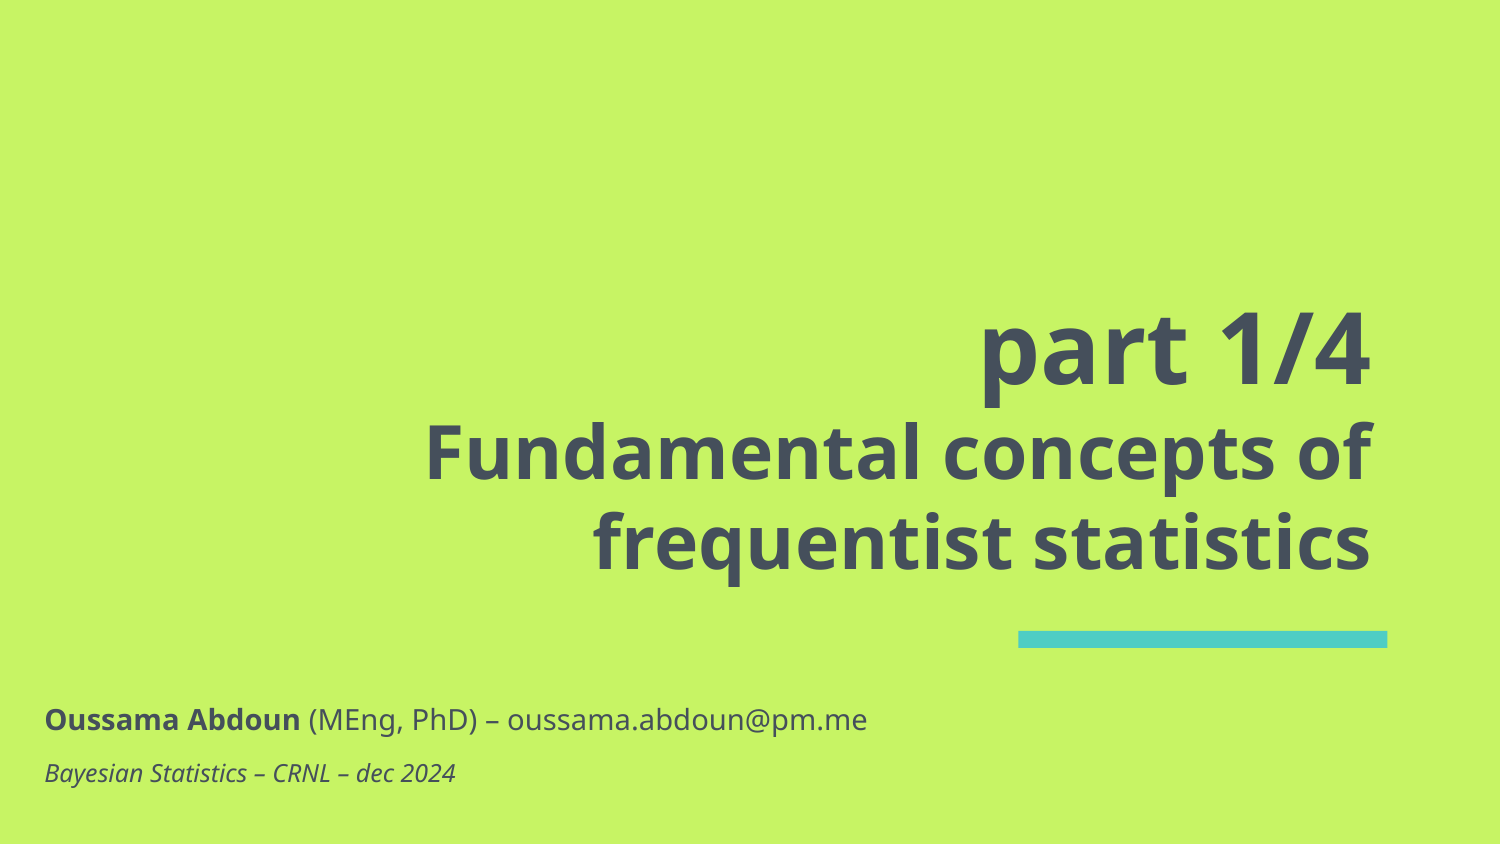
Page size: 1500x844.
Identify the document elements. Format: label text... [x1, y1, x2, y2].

text_box Oussama Abdoun (MEng, PhD) – oussama.abdoun@pm.me Bayesian Statistics – CRNL – dec 2024 [29, 686, 1425, 817]
title part 1/4 Fundamental concepts of frequentist statistics [105, 303, 1388, 600]
